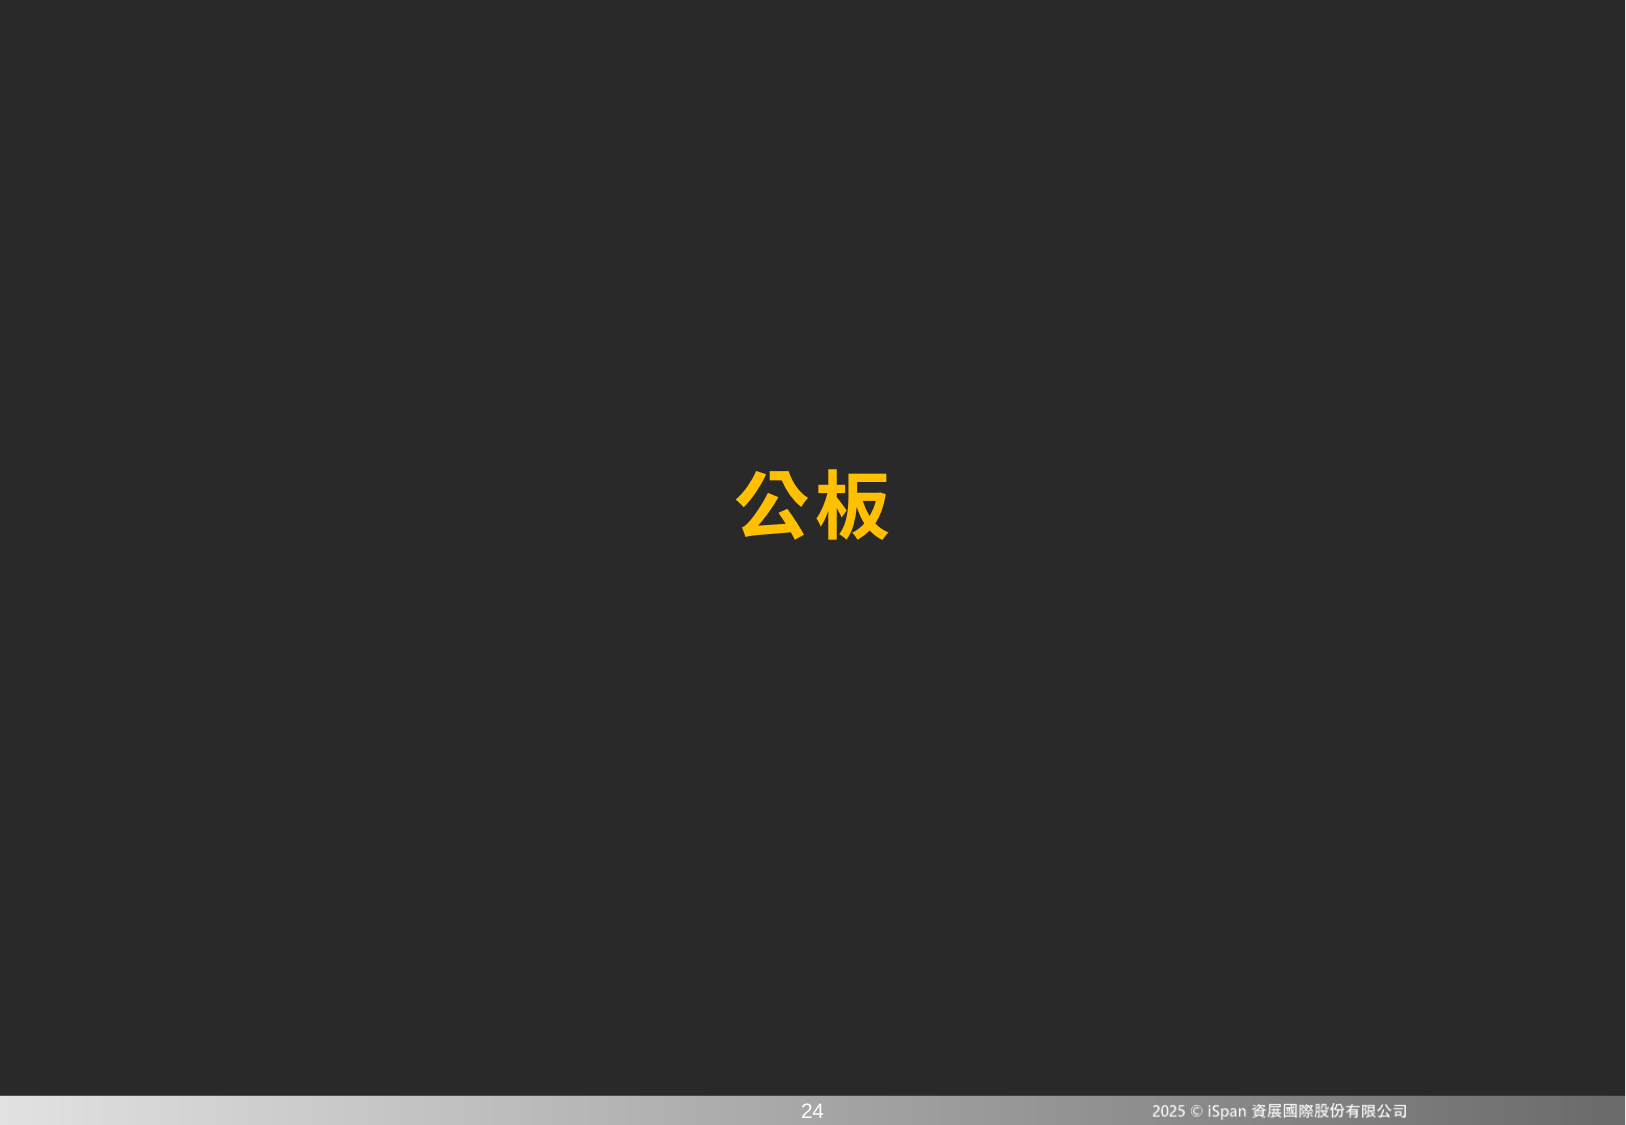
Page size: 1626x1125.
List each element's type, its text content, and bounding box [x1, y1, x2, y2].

picture [0, 0, 1626, 1125]
title 公板 [103, 444, 1522, 563]
